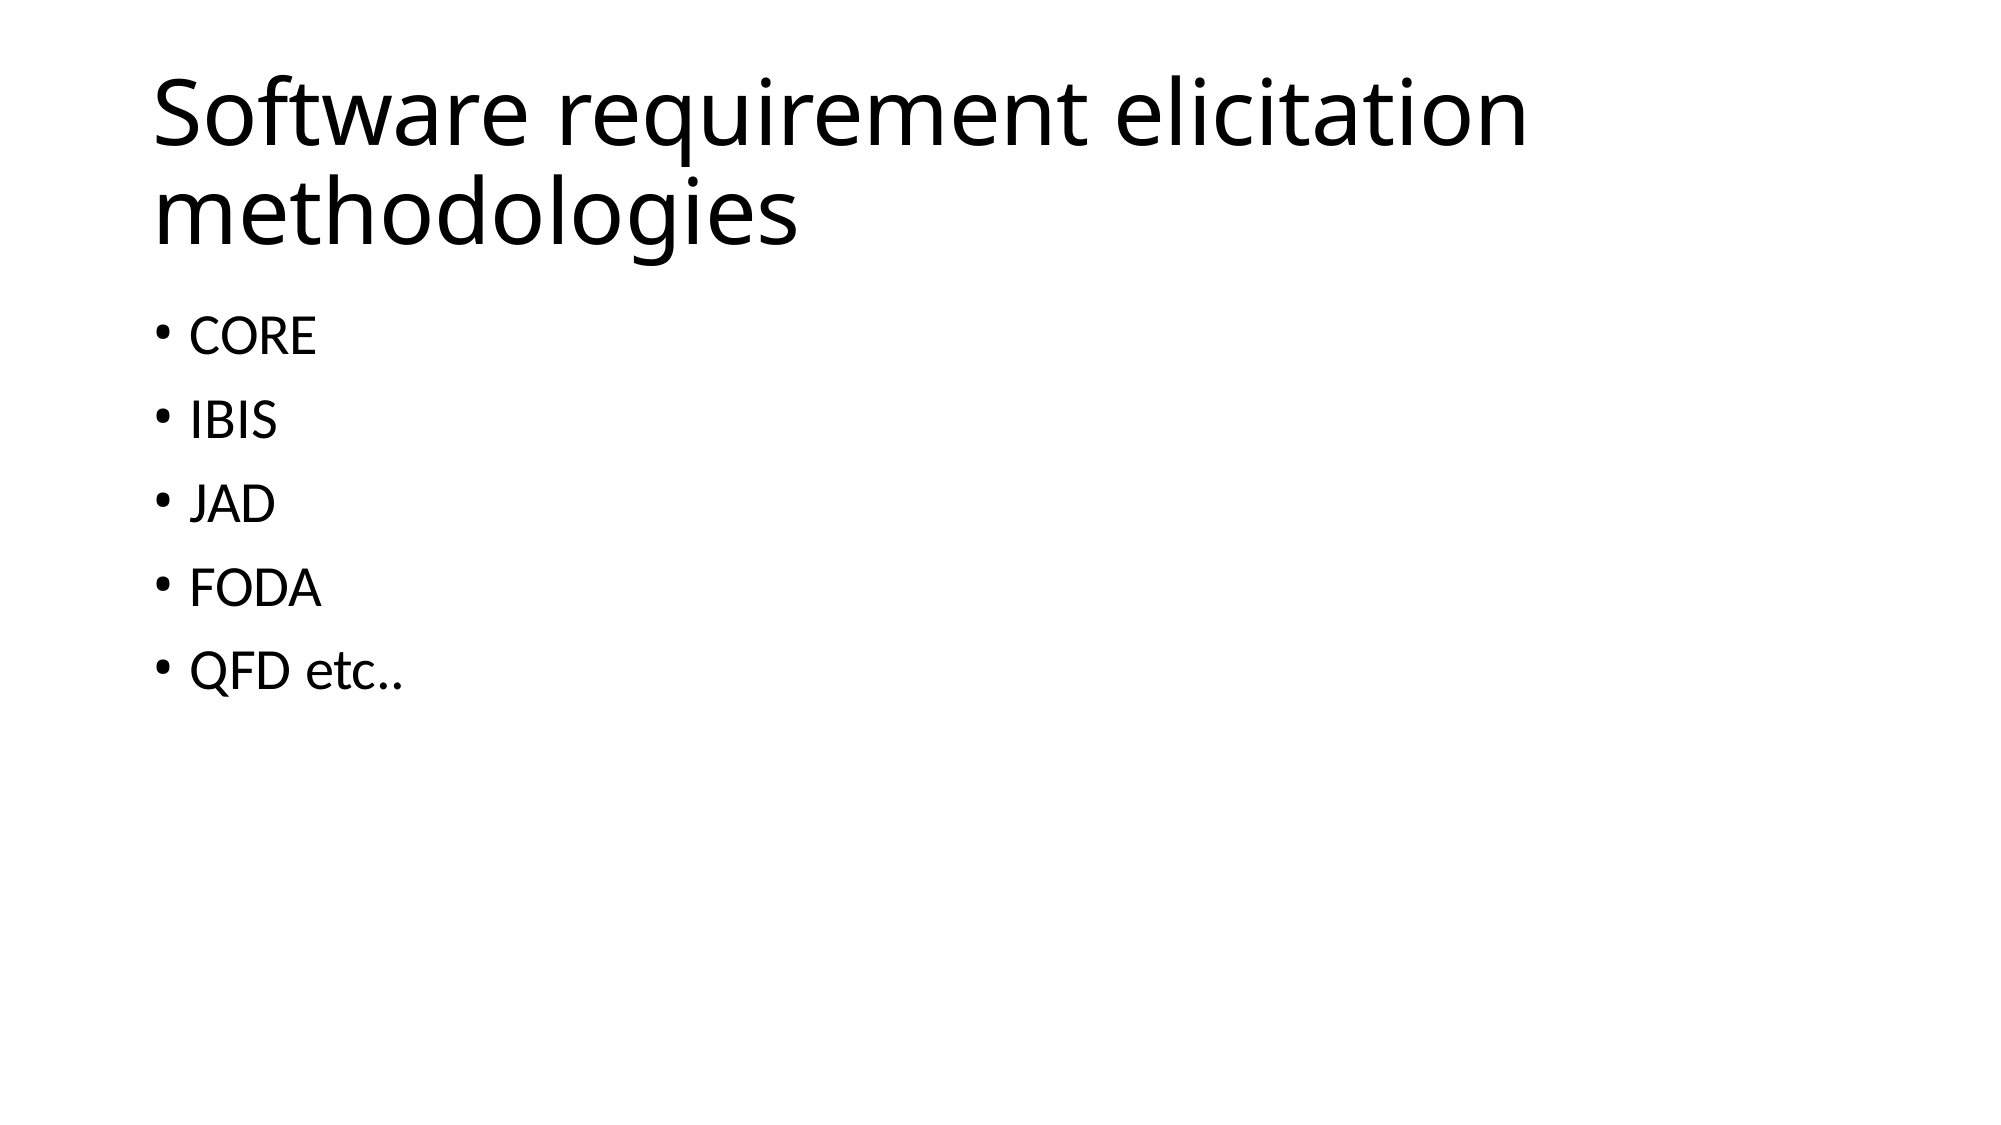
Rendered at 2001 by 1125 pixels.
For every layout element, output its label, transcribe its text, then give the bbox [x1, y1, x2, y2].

title Software requirement elicitation methodologies [150, 50, 1850, 264]
text_box CORE IBIS JAD FODA QFD etc.. [150, 280, 409, 702]
